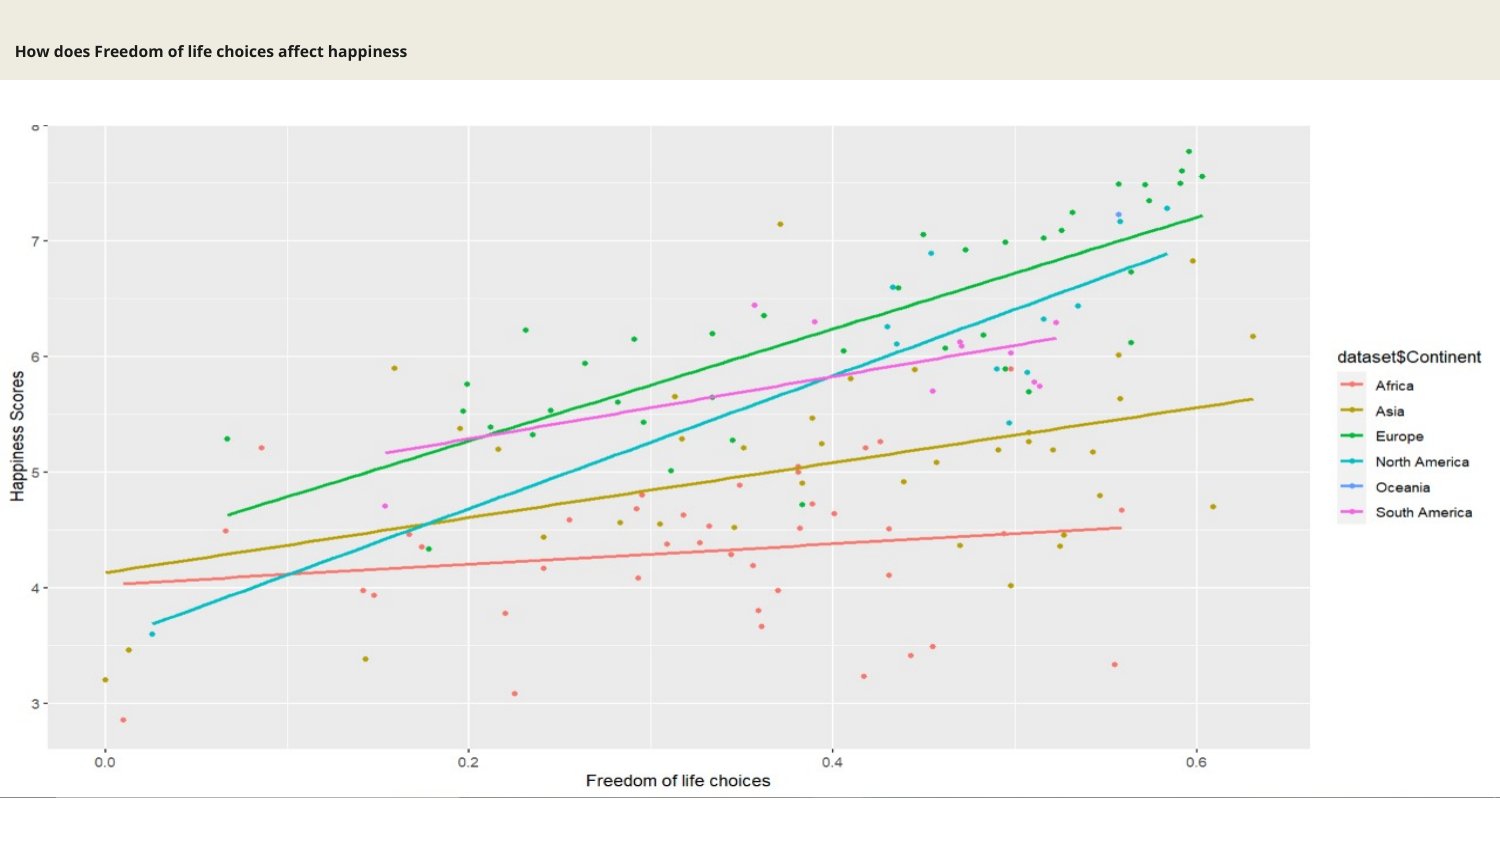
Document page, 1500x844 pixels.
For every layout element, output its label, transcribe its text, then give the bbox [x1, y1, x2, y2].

picture [0, 125, 1500, 798]
text_box How does Freedom of life choices affect happiness [0, 26, 1262, 115]
